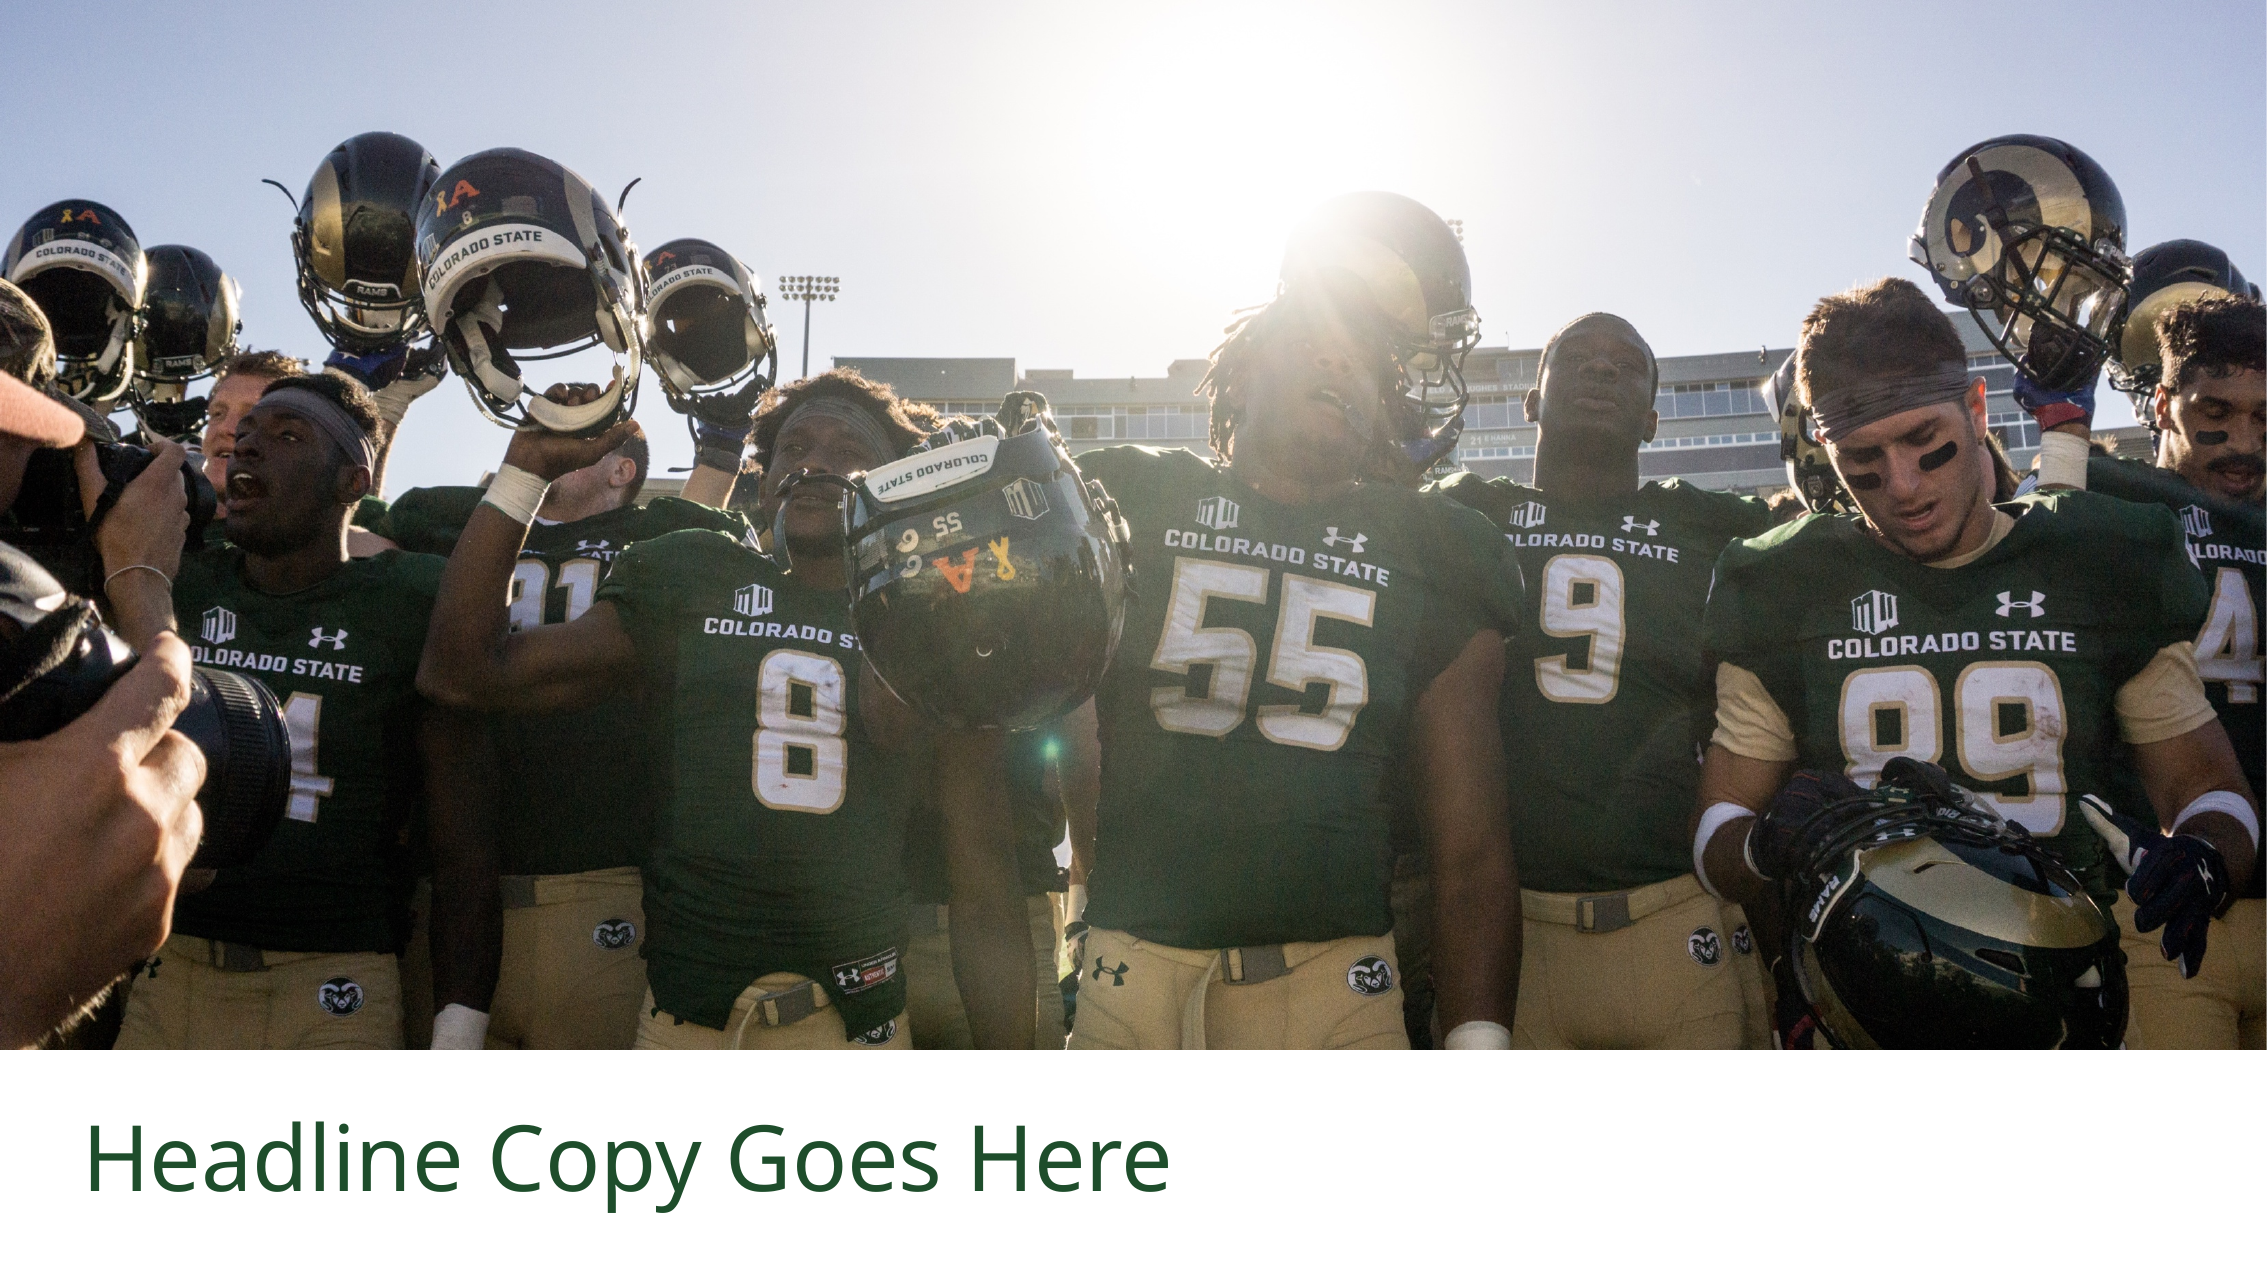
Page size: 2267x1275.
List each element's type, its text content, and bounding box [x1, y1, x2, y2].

picture [0, 0, 2267, 1051]
title Headline Copy Goes Here [65, 1091, 2201, 1220]
